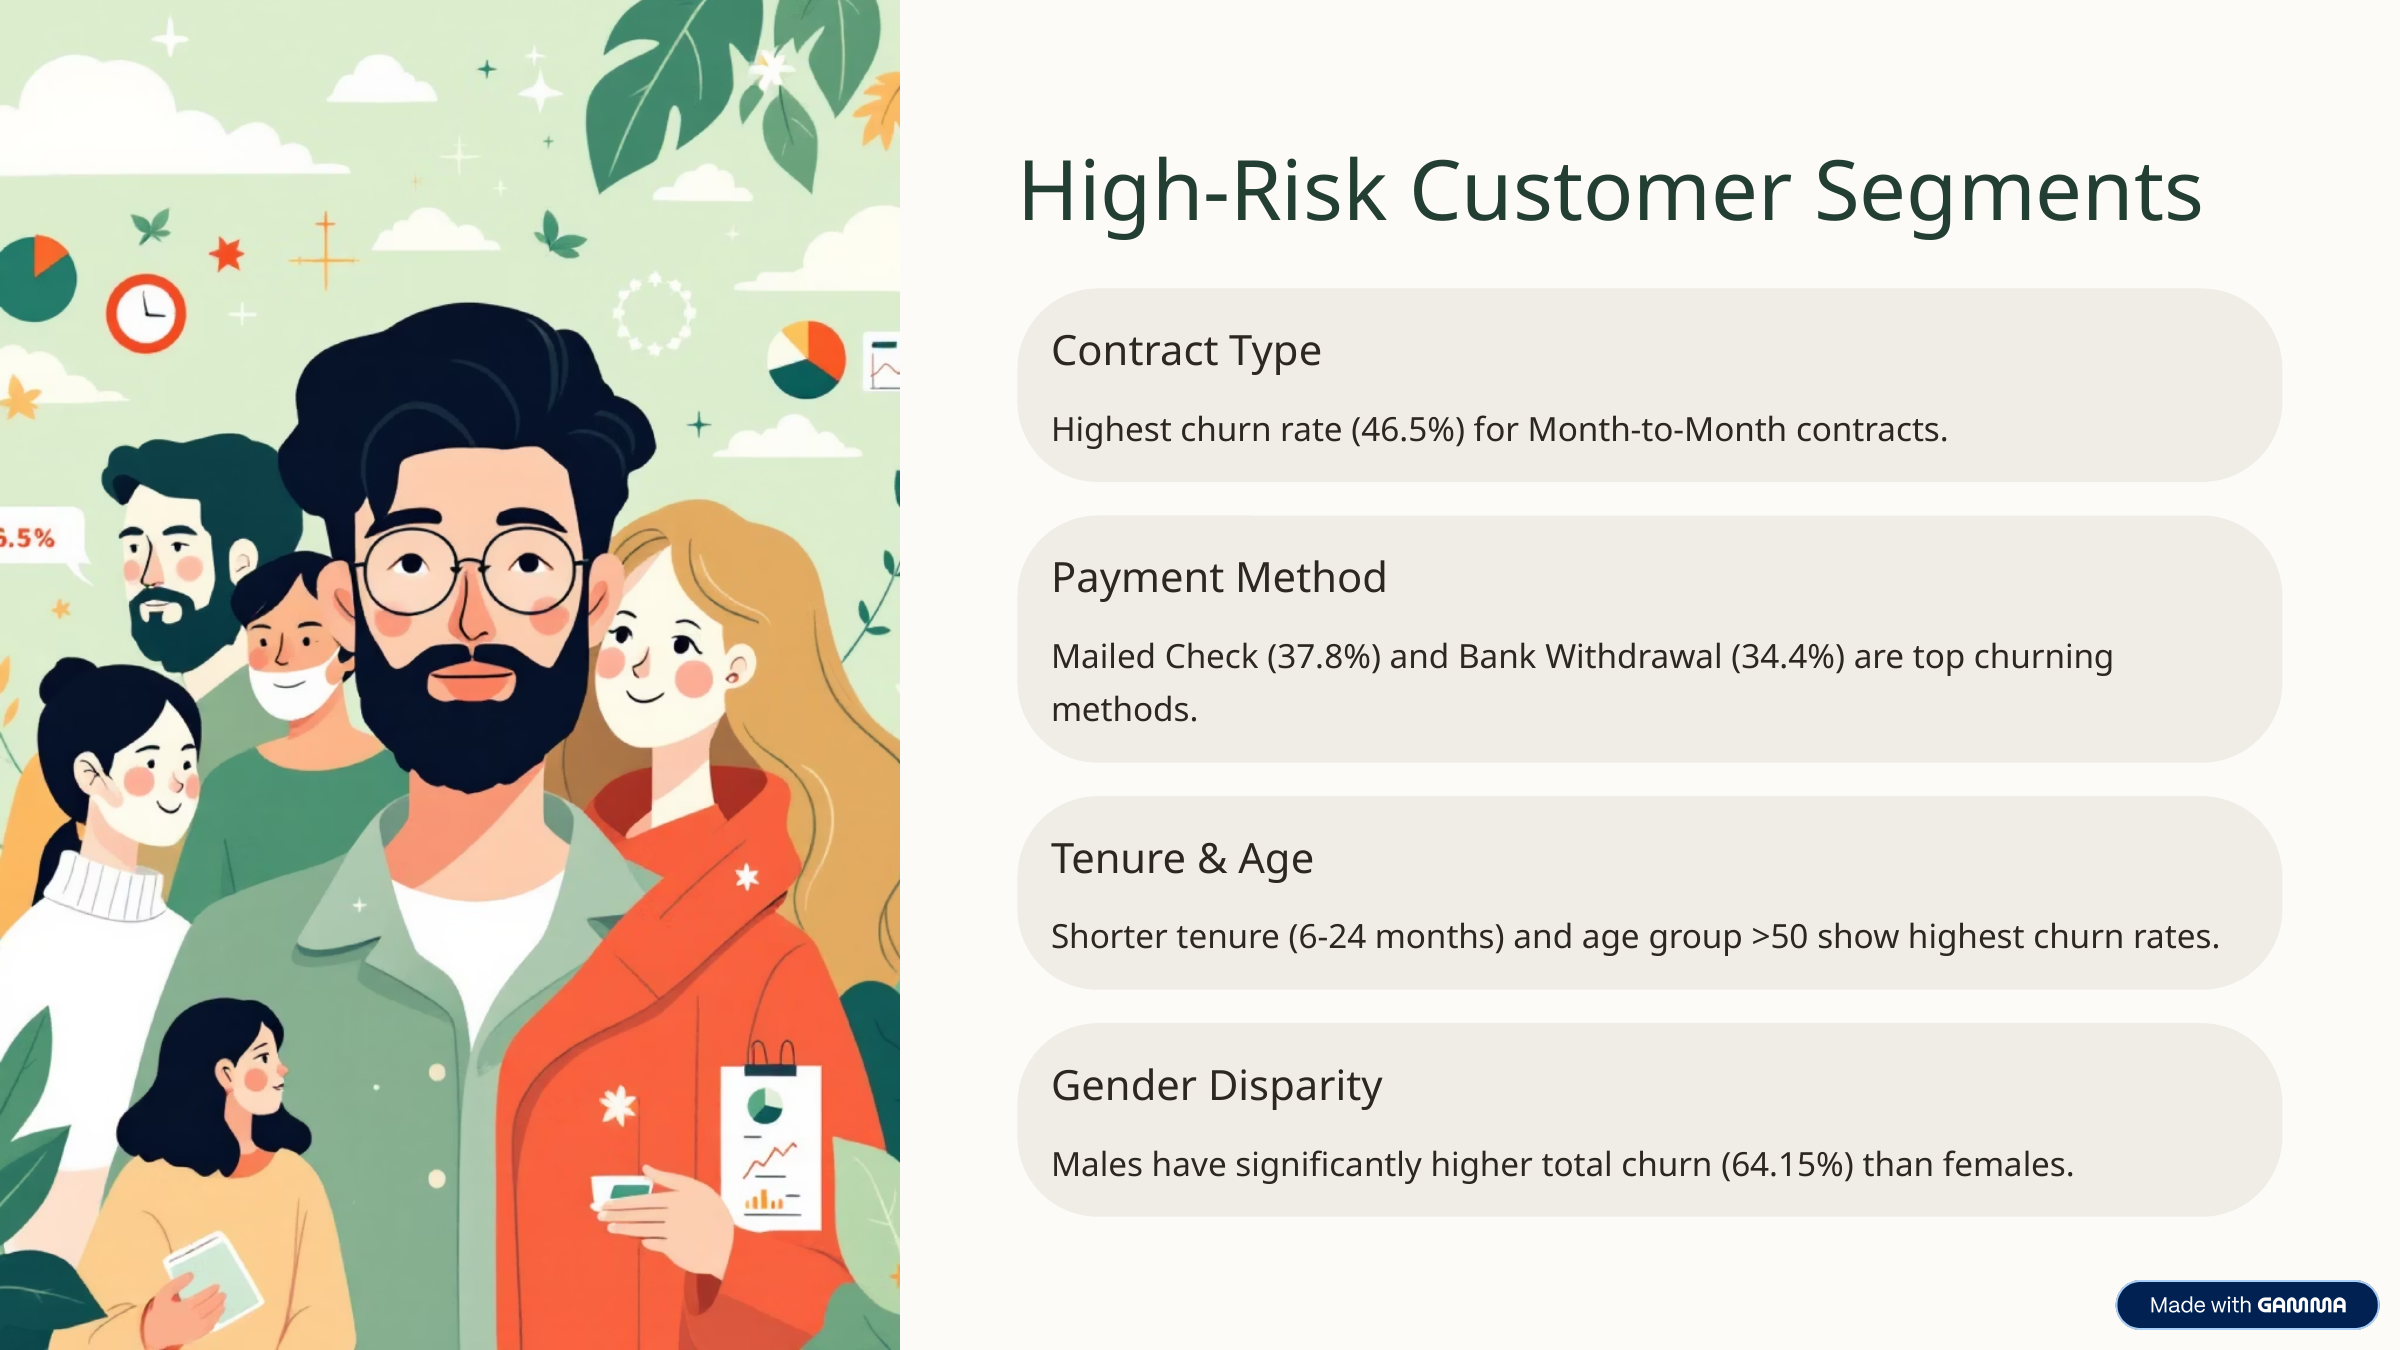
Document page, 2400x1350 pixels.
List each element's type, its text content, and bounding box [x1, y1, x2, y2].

picture [0, 0, 900, 1350]
text_box [1017, 1023, 2283, 1217]
text_box High-Risk Customer Segments [1017, 133, 2171, 239]
text_box Males have significantly higher total churn (64.15%) than females. [1051, 1129, 2249, 1184]
text_box Shorter tenure (6-24 months) and age group >50 show highest churn rates. [1051, 902, 2249, 957]
text_box Tenure & Age [1051, 829, 1471, 883]
text_box Payment Method [1051, 549, 1471, 602]
picture [2106, 1271, 2389, 1339]
text_box [1017, 515, 2283, 763]
text_box Contract Type [1051, 322, 1471, 375]
text_box Highest churn rate (46.5%) for Month-to-Month contracts. [1051, 394, 2249, 449]
text_box [1017, 288, 2283, 482]
text_box Mailed Check (37.8%) and Bank Withdrawal (34.4%) are top churning methods. [1051, 621, 2249, 730]
text_box [1017, 796, 2283, 990]
text_box Gender Disparity [1051, 1056, 1471, 1110]
